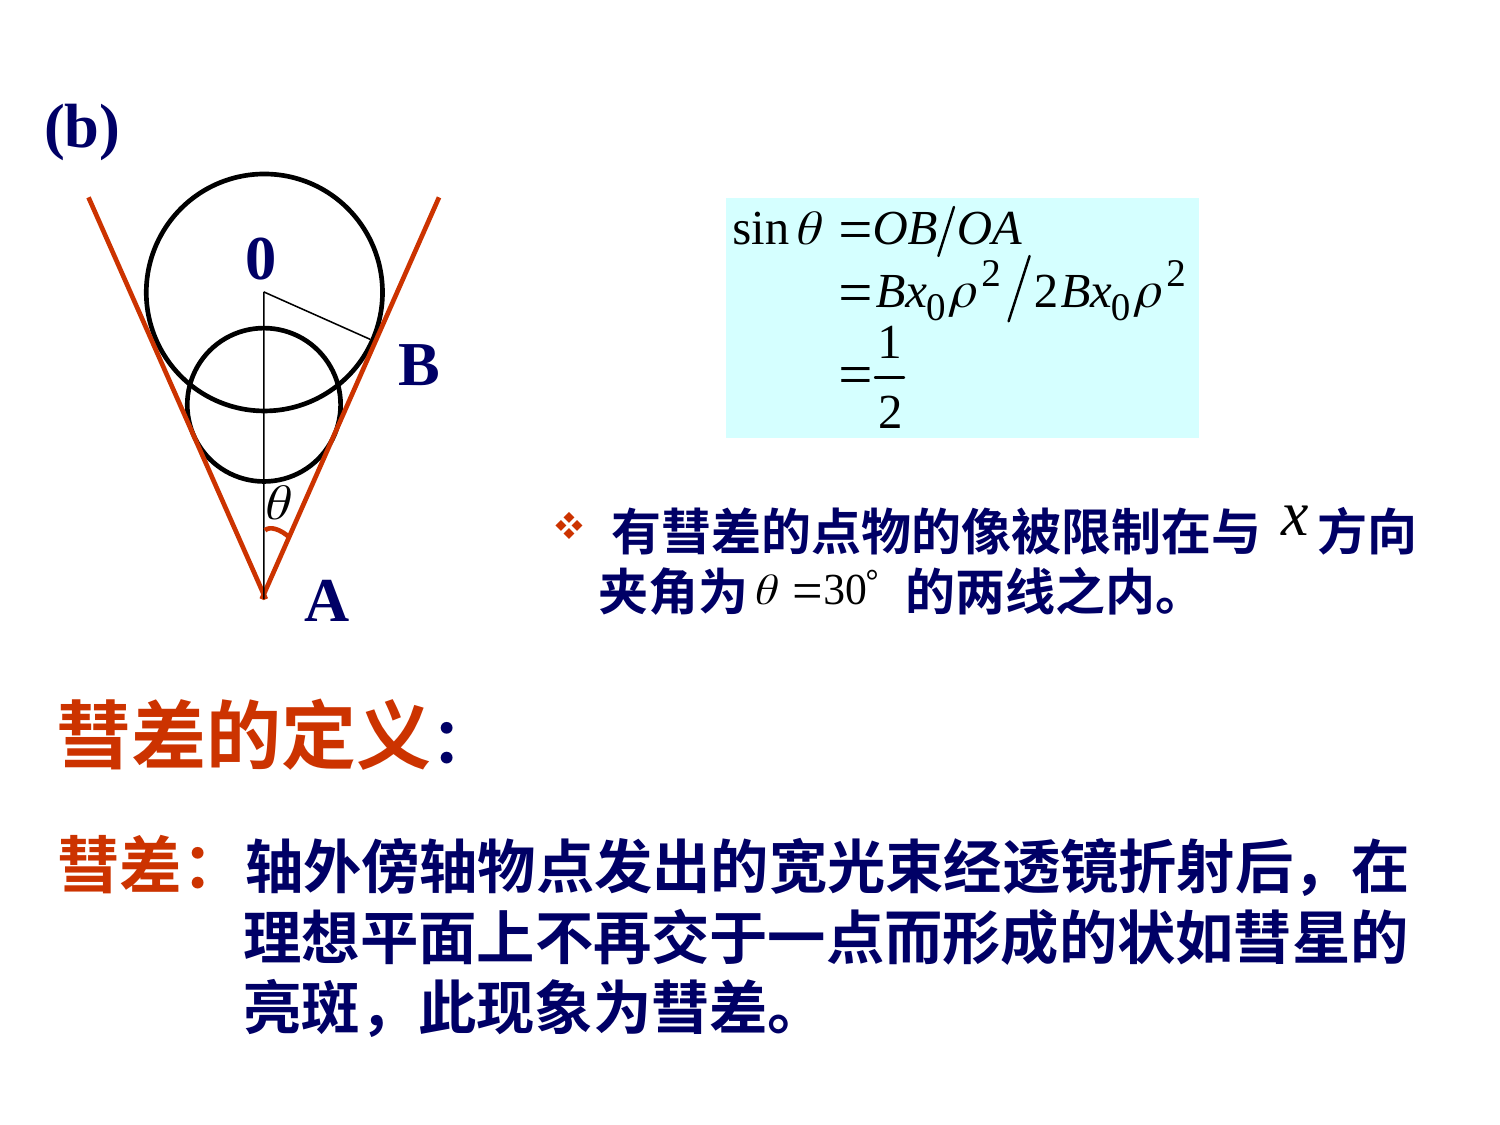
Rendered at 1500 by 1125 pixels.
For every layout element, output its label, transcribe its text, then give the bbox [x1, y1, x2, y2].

text_box 彗差：轴外傍轴物点发出的宽光束经透镜折射后，在 理想平面上不再交于一点而形成的状如彗星的 亮斑，此现象为彗差。 [42, 819, 1437, 1049]
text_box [726, 197, 1199, 439]
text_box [537, 492, 1448, 628]
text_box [29, 78, 456, 643]
text_box 彗差的定义： [42, 680, 510, 786]
